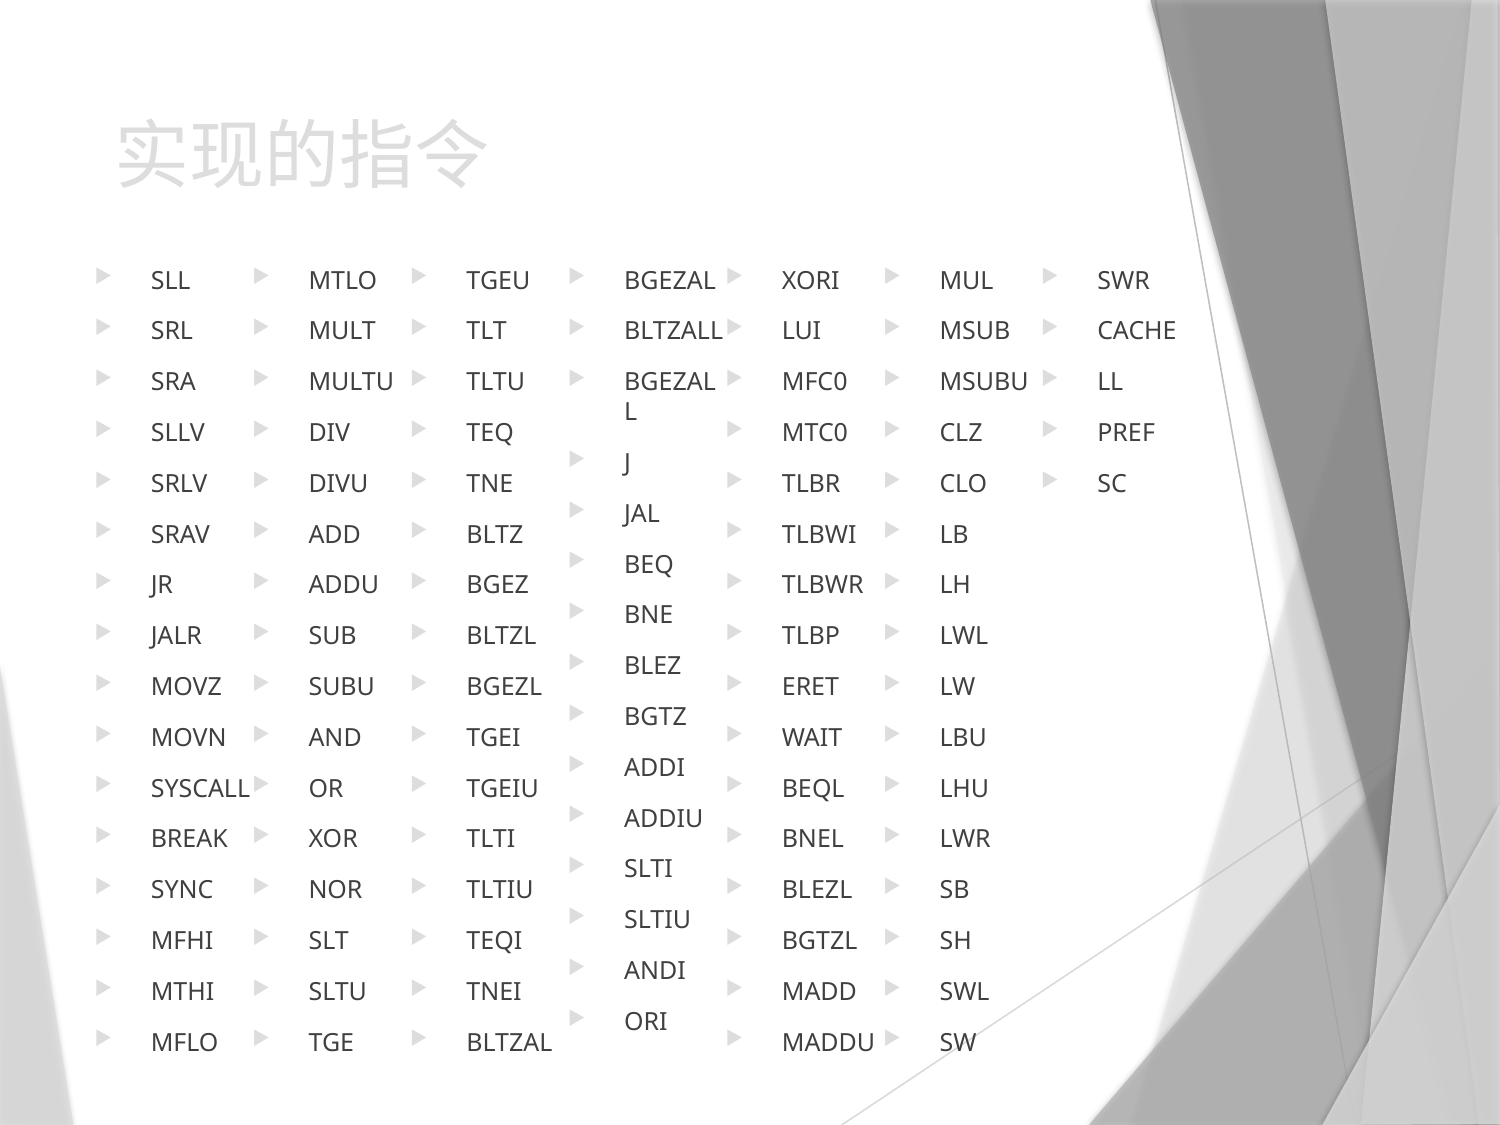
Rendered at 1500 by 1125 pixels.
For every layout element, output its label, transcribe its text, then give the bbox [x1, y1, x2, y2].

title 实现的指令 [99, 99, 1142, 256]
list SLL SRL SRA SLLV SRLV SRAV JR JALR MOVZ MOVN SYSCALL BREAK SYNC MFHI MTHI MFLO MTLO MULT MULTU DIV DIVU ADD ADDU SUB SUBU AND OR XOR NOR SLT SLTU TGE TGEU TLT TLTU TEQ TNE BLTZ BGEZ BLTZL BGEZL TGEI TGEIU TLTI TLTIU TEQI TNEI BLTZAL BGEZAL BLTZALL BGEZALL J JAL BEQ BNE BLEZ BGTZ ADDI ADDIU SLTI SLTIU ANDI ORI XORI LUI MFC0 MTC0 TLBR TLBWI TLBWR TLBP ERET WAIT BEQL BNEL BLEZL BGTZL MADD MADDU MUL MSUB MSUBU CLZ CLO LB LH LWL LW LBU LHU LWR SB SH SWL SW SWR CACHE LL PREF SC [79, 256, 1372, 1071]
